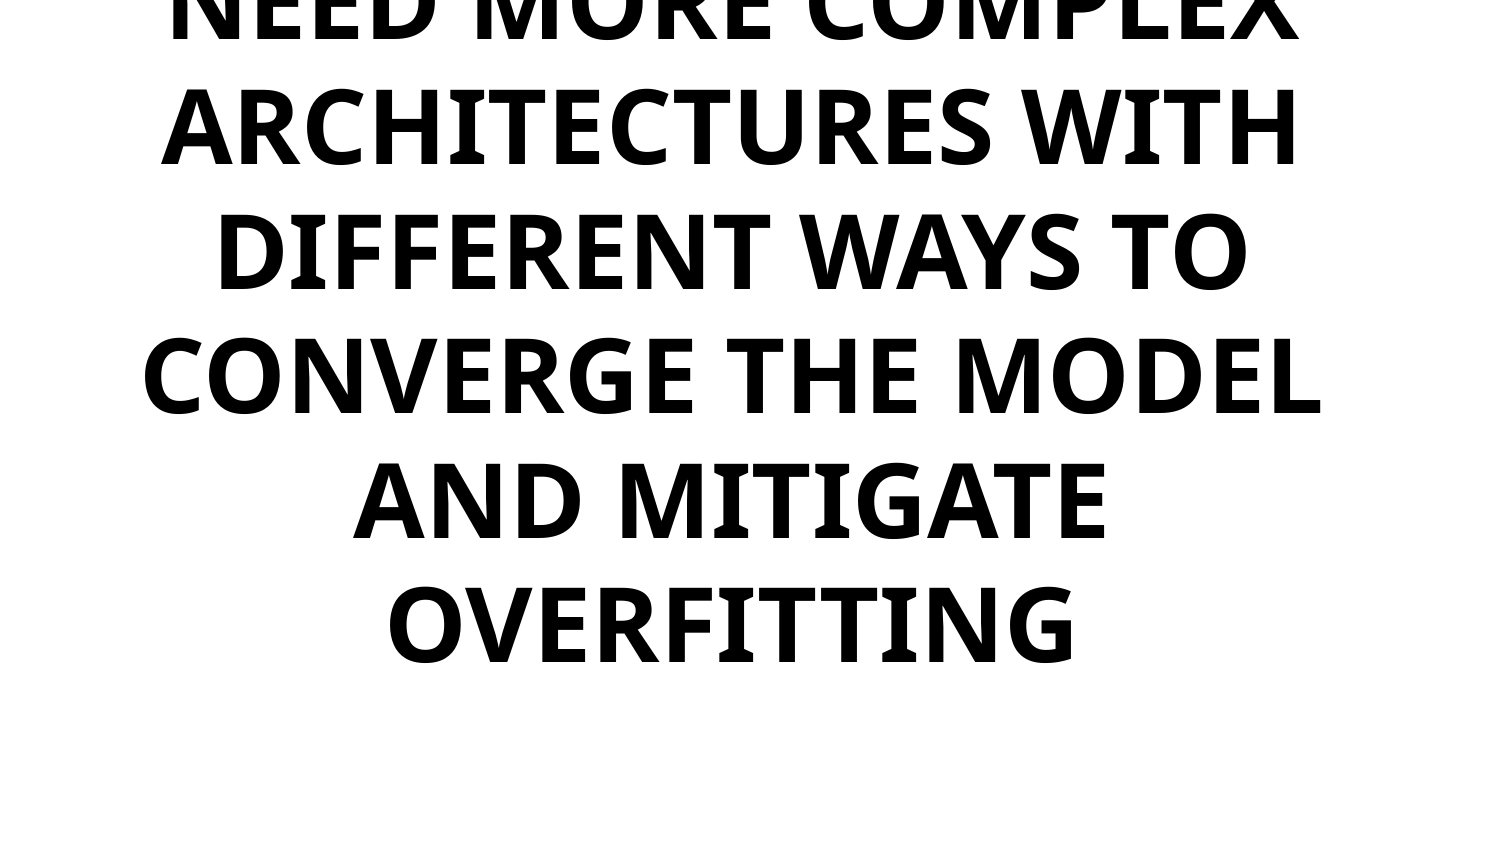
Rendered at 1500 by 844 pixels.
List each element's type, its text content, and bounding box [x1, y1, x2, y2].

title NEED MORE COMPLEX ARCHITECTURES WITH DIFFERENT WAYS TO CONVERGE THE MODEL AND MITIGATE OVERFITTING [31, 0, 1434, 699]
